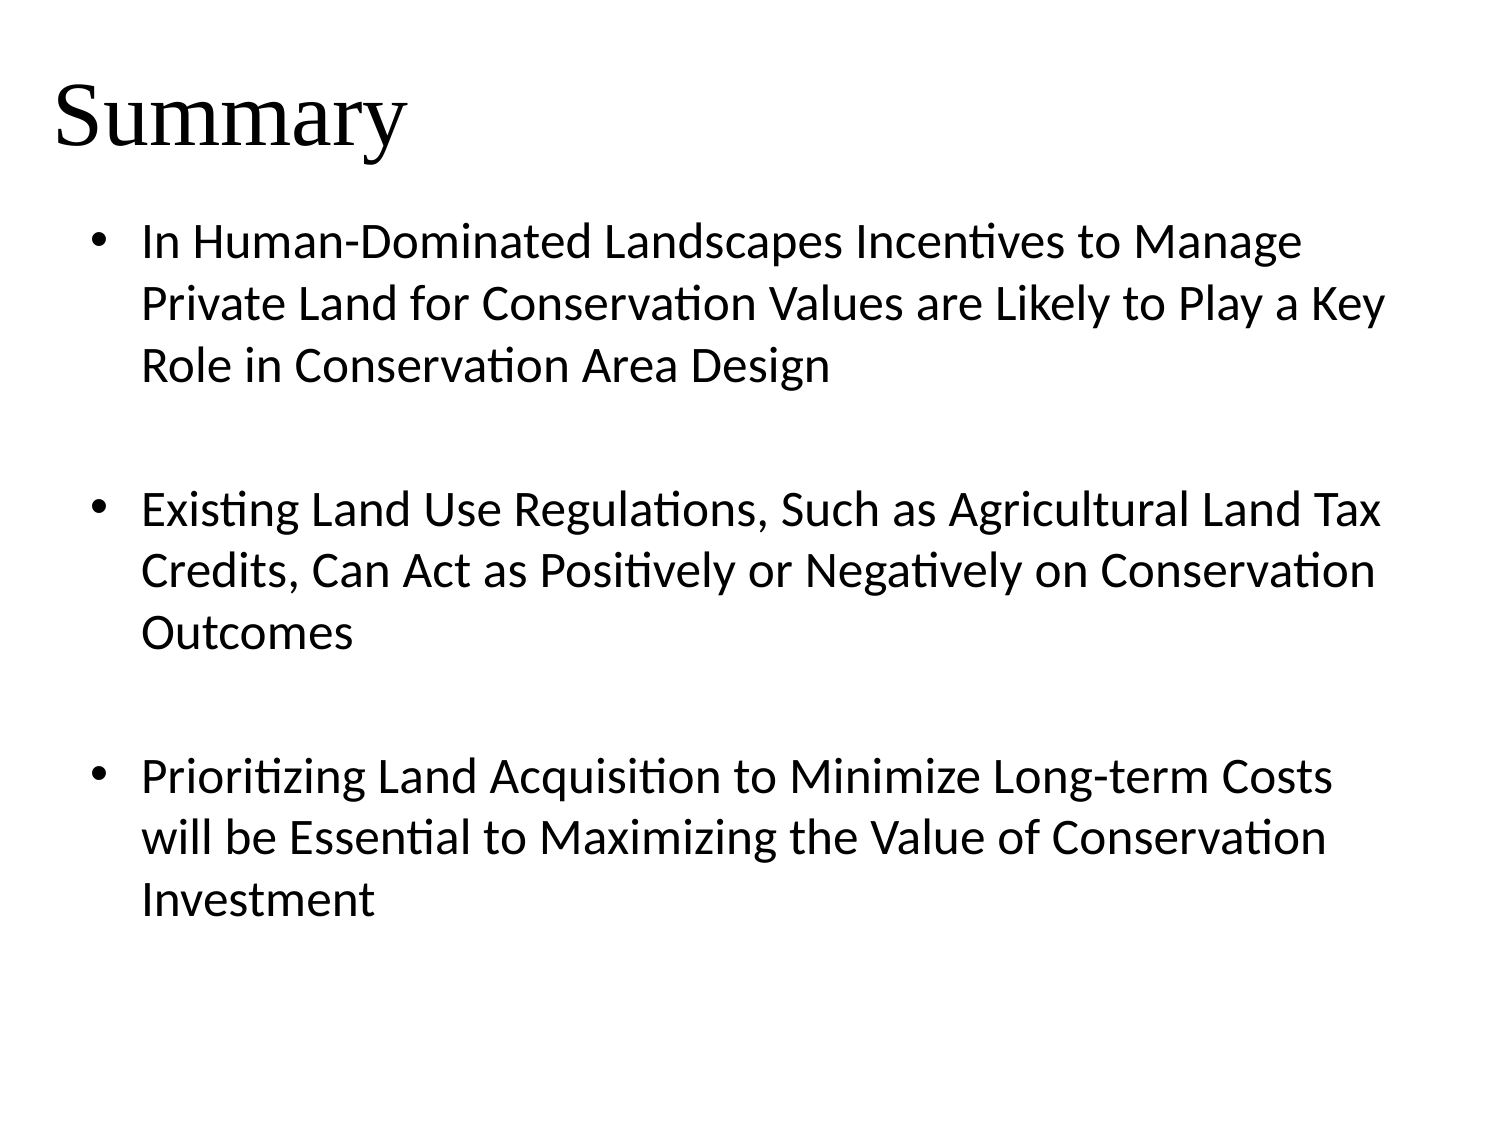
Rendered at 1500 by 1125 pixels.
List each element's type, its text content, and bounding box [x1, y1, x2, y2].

list In Human-Dominated Landscapes Incentives to Manage Private Land for Conservation Values are Likely to Play a Key Role in Conservation Area Design Existing Land Use Regulations, Such as Agricultural Land Tax Credits, Can Act as Positively or Negatively on Conservation Outcomes Prioritizing Land Acquisition to Minimize Long-term Costs will be Essential to Maximizing the Value of Conservation Investment [75, 200, 1425, 943]
title Summary [37, 37, 1388, 180]
